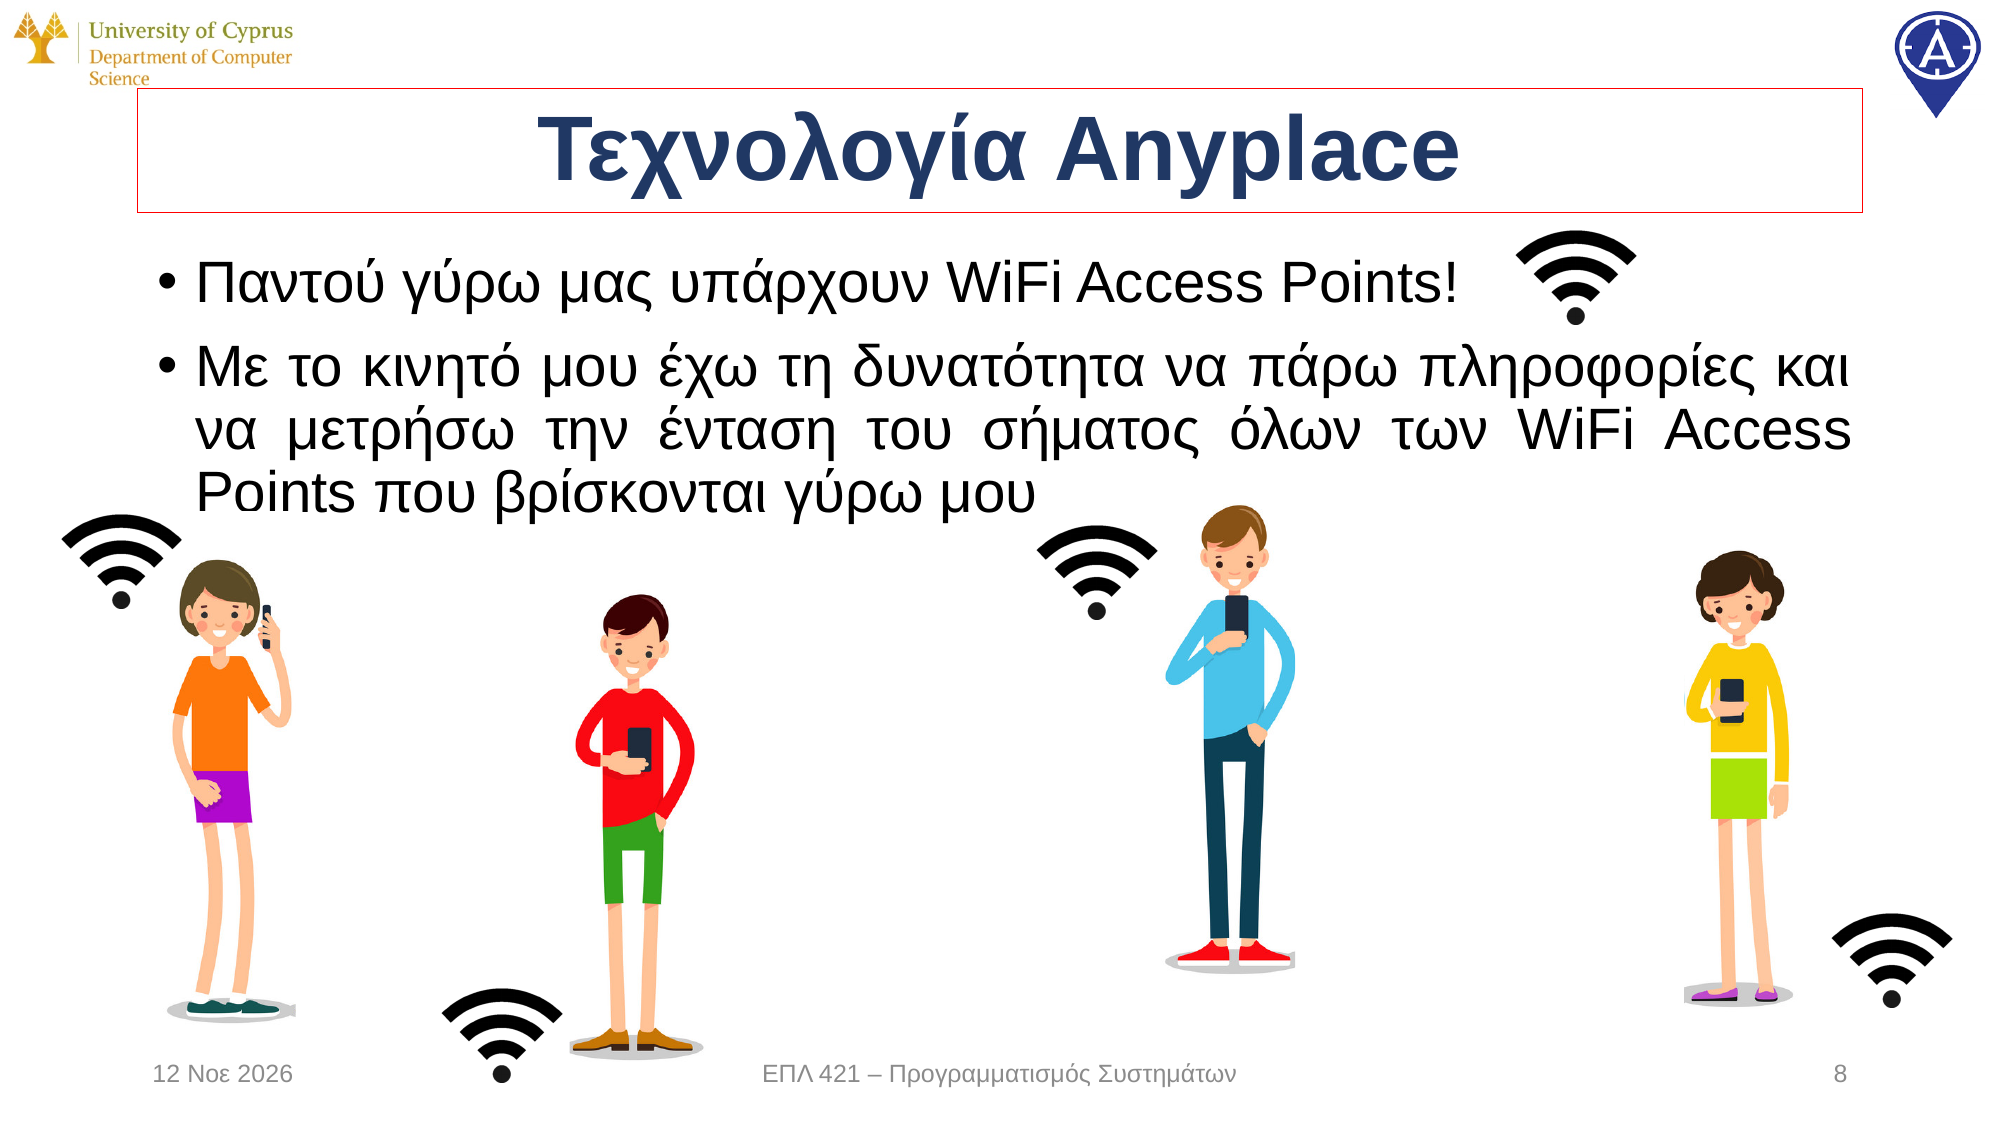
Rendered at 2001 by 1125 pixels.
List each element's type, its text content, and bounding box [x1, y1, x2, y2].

picture [1684, 499, 1803, 1037]
list Παντού γύρω μας υπάρχουν WiFi Access Points! Με το κινητό μου έχω τη δυνατότητα να πάρω πληροφορίες και να μετρήσω την ένταση του σήματος όλων των WiFi Αccess Points που βρίσκονται γύρω μου [142, 245, 1868, 1040]
picture [1035, 461, 1296, 999]
slide_number 8 [1412, 1042, 1863, 1103]
footer ΕΠΛ 421 – Προγραμματισμός Συστημάτων [662, 1042, 1338, 1103]
title Τεχνολογία Anyplace [137, 88, 1863, 213]
picture [59, 511, 296, 1049]
picture [0, 0, 311, 111]
picture [440, 985, 564, 1087]
picture [1514, 227, 1638, 329]
picture [1890, 8, 1985, 120]
slide_number 29-Νοε-19 [137, 1042, 588, 1103]
picture [569, 548, 711, 1085]
picture [1830, 911, 1954, 1012]
